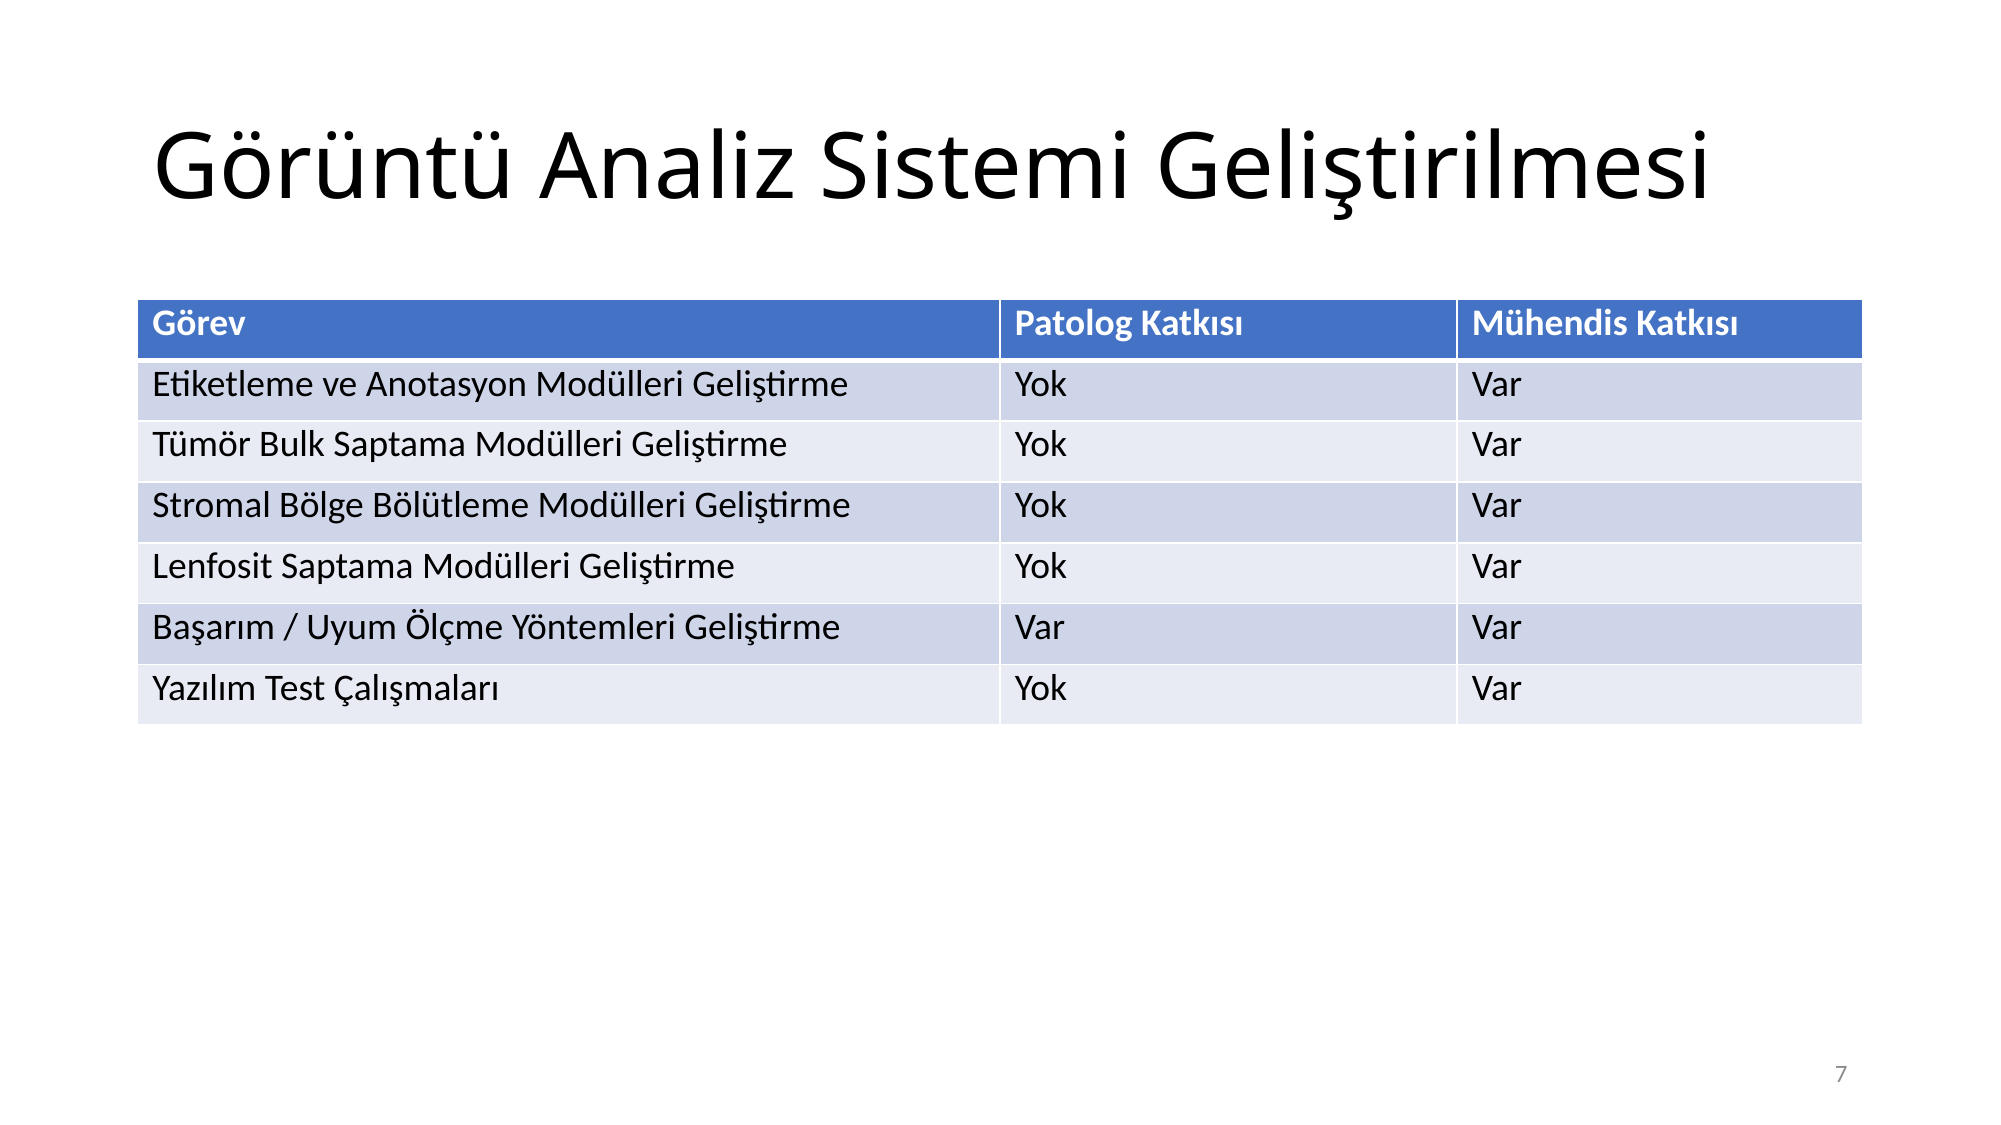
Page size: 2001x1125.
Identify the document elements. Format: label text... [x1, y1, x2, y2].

table_cell Yazılım Test Çalışmaları [138, 665, 999, 724]
table_cell Var [1458, 544, 1862, 603]
table_cell Var [1458, 483, 1862, 542]
table_cell Yok [1001, 544, 1456, 603]
table_cell Var [1458, 422, 1862, 481]
slide_number 7 [1412, 1042, 1863, 1103]
table_cell Yok [1001, 665, 1456, 724]
table_header Patolog Katkısı [1001, 300, 1456, 358]
table_cell Lenfosit Saptama Modülleri Geliştirme [138, 544, 999, 603]
table_cell Başarım / Uyum Ölçme Yöntemleri Geliştirme [138, 604, 999, 664]
table_cell Var [1458, 665, 1862, 724]
table_cell Etiketleme ve Anotasyon Modülleri Geliştirme [138, 363, 999, 420]
table_header Görev [138, 300, 999, 358]
table_cell Stromal Bölge Bölütleme Modülleri Geliştirme [138, 483, 999, 542]
table_cell Var [1001, 604, 1456, 664]
table_cell Var [1458, 363, 1862, 420]
table_cell Yok [1001, 483, 1456, 542]
table_cell Yok [1001, 363, 1456, 420]
table_cell Var [1458, 604, 1862, 664]
title Görüntü Analiz Sistemi Geliştirilmesi [137, 59, 1863, 278]
table_header Mühendis Katkısı [1458, 300, 1862, 358]
table_cell Yok [1001, 422, 1456, 481]
table_cell Tümör Bulk Saptama Modülleri Geliştirme [138, 422, 999, 481]
